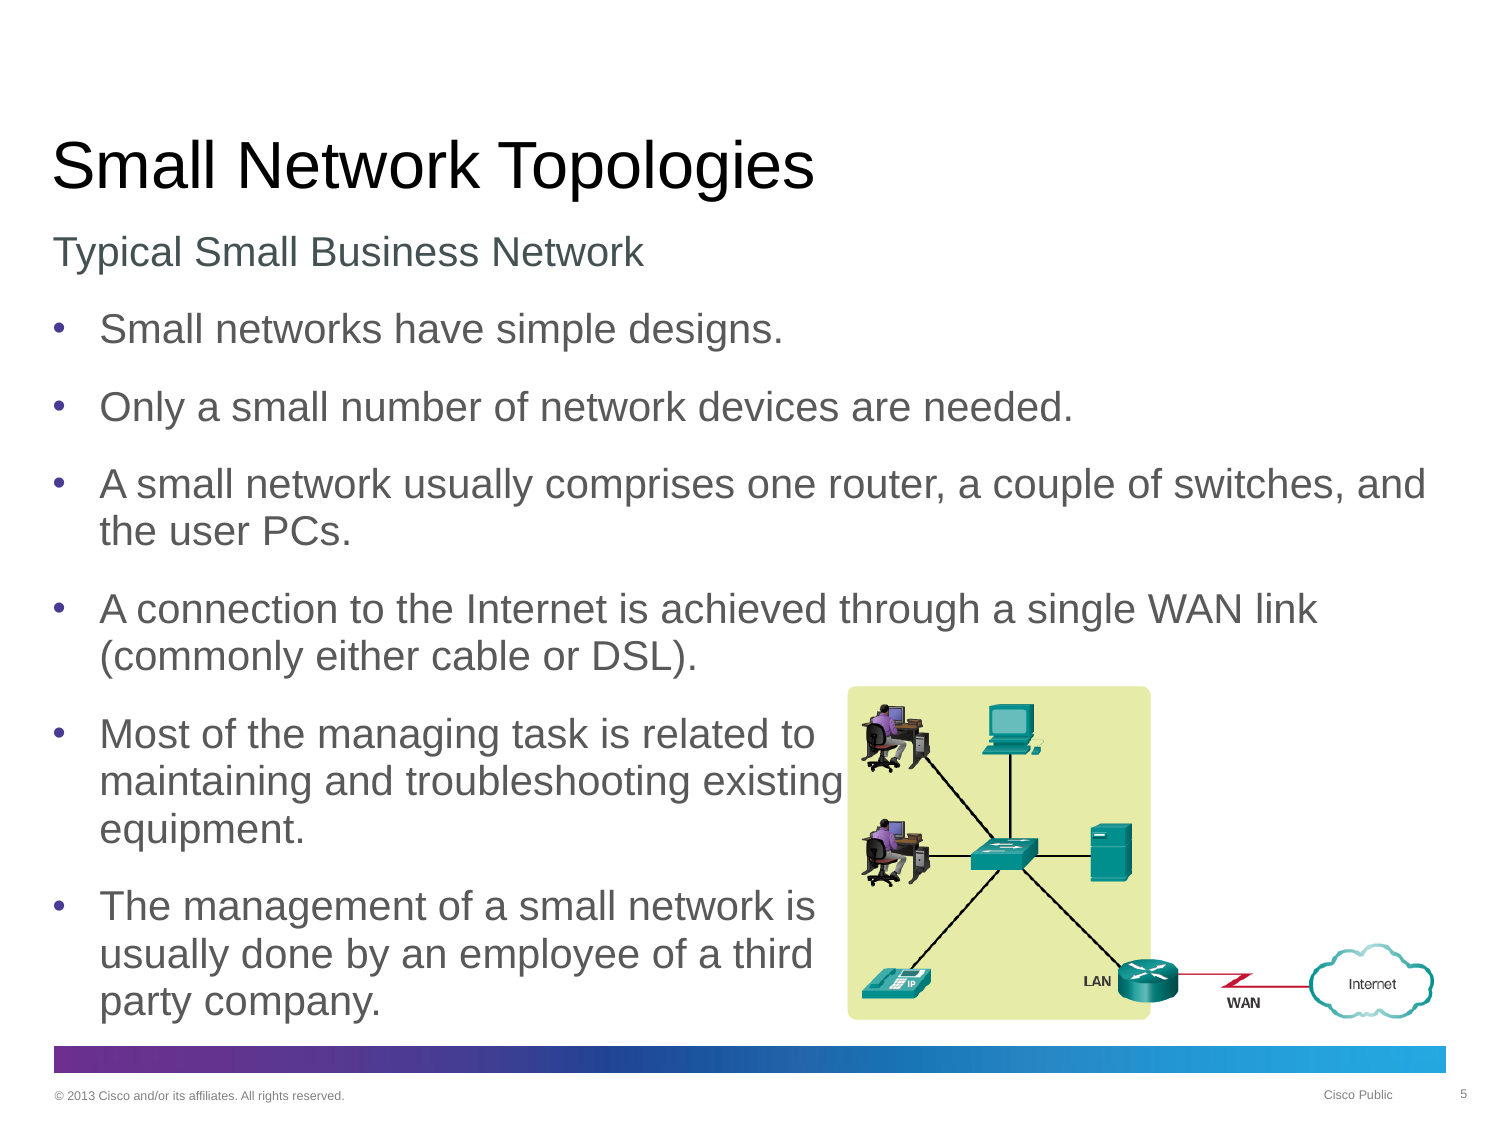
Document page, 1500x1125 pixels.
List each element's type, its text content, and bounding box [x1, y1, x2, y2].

list Typical Small Business Network Small networks have simple designs. Only a small number of network devices are needed. A small network usually comprises one router, a couple of switches, and the user PCs. A connection to the Internet is achieved through a single WAN link (commonly either cable or DSL). Most of the managing task is related to maintaining and troubleshooting existing equipment. The management of a small network is usually done by an employee of a third party company. [37, 220, 1445, 1035]
title Small Network Topologies [37, 70, 1447, 209]
picture [843, 680, 1437, 1021]
picture [54, 1046, 1446, 1073]
